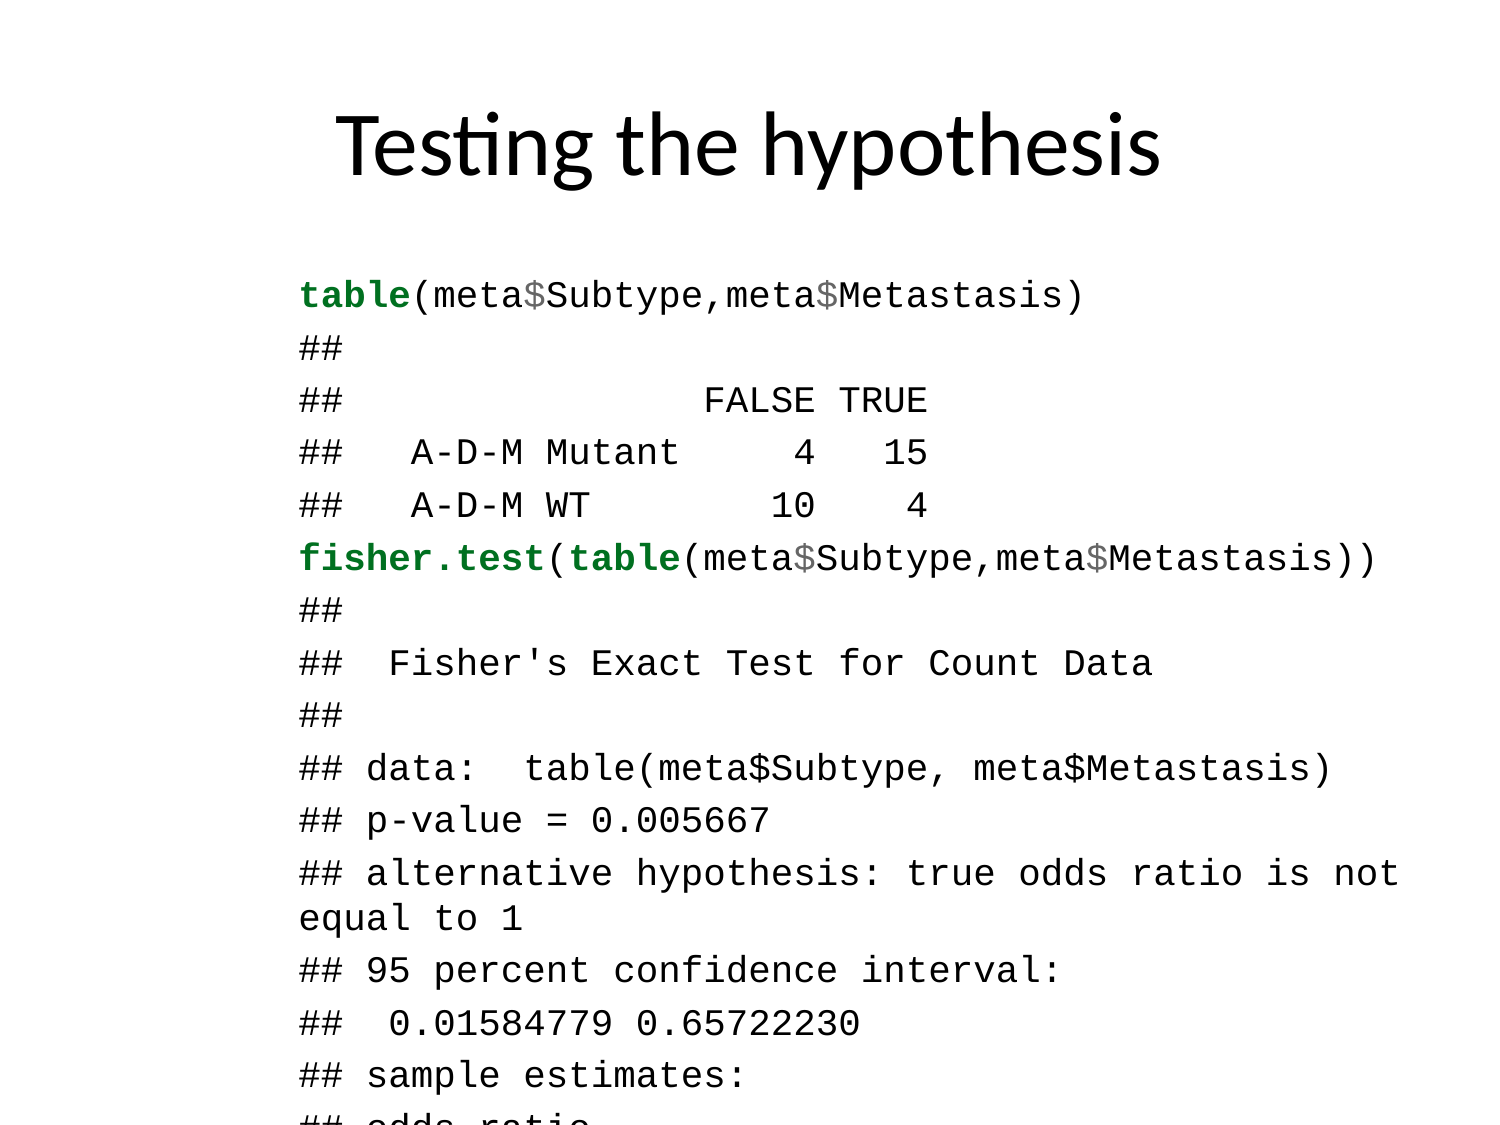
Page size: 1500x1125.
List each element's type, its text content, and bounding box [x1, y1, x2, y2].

title Testing the hypothesis [75, 45, 1425, 233]
list table(meta$Subtype,meta$Metastasis) ## ## FALSE TRUE ## A-D-M Mutant 4 15 ## A-D-M WT 10 4 fisher.test(table(meta$Subtype,meta$Metastasis)) ## ## Fisher's Exact Test for Count Data ## ## data: table(meta$Subtype, meta$Metastasis) ## p-value = 0.005667 ## alternative hypothesis: true odds ratio is not equal to 1 ## 95 percent confidence interval: ## 0.01584779 0.65722230 ## sample estimates: ## odds ratio ## 0.1160044 [75, 262, 1425, 1005]
